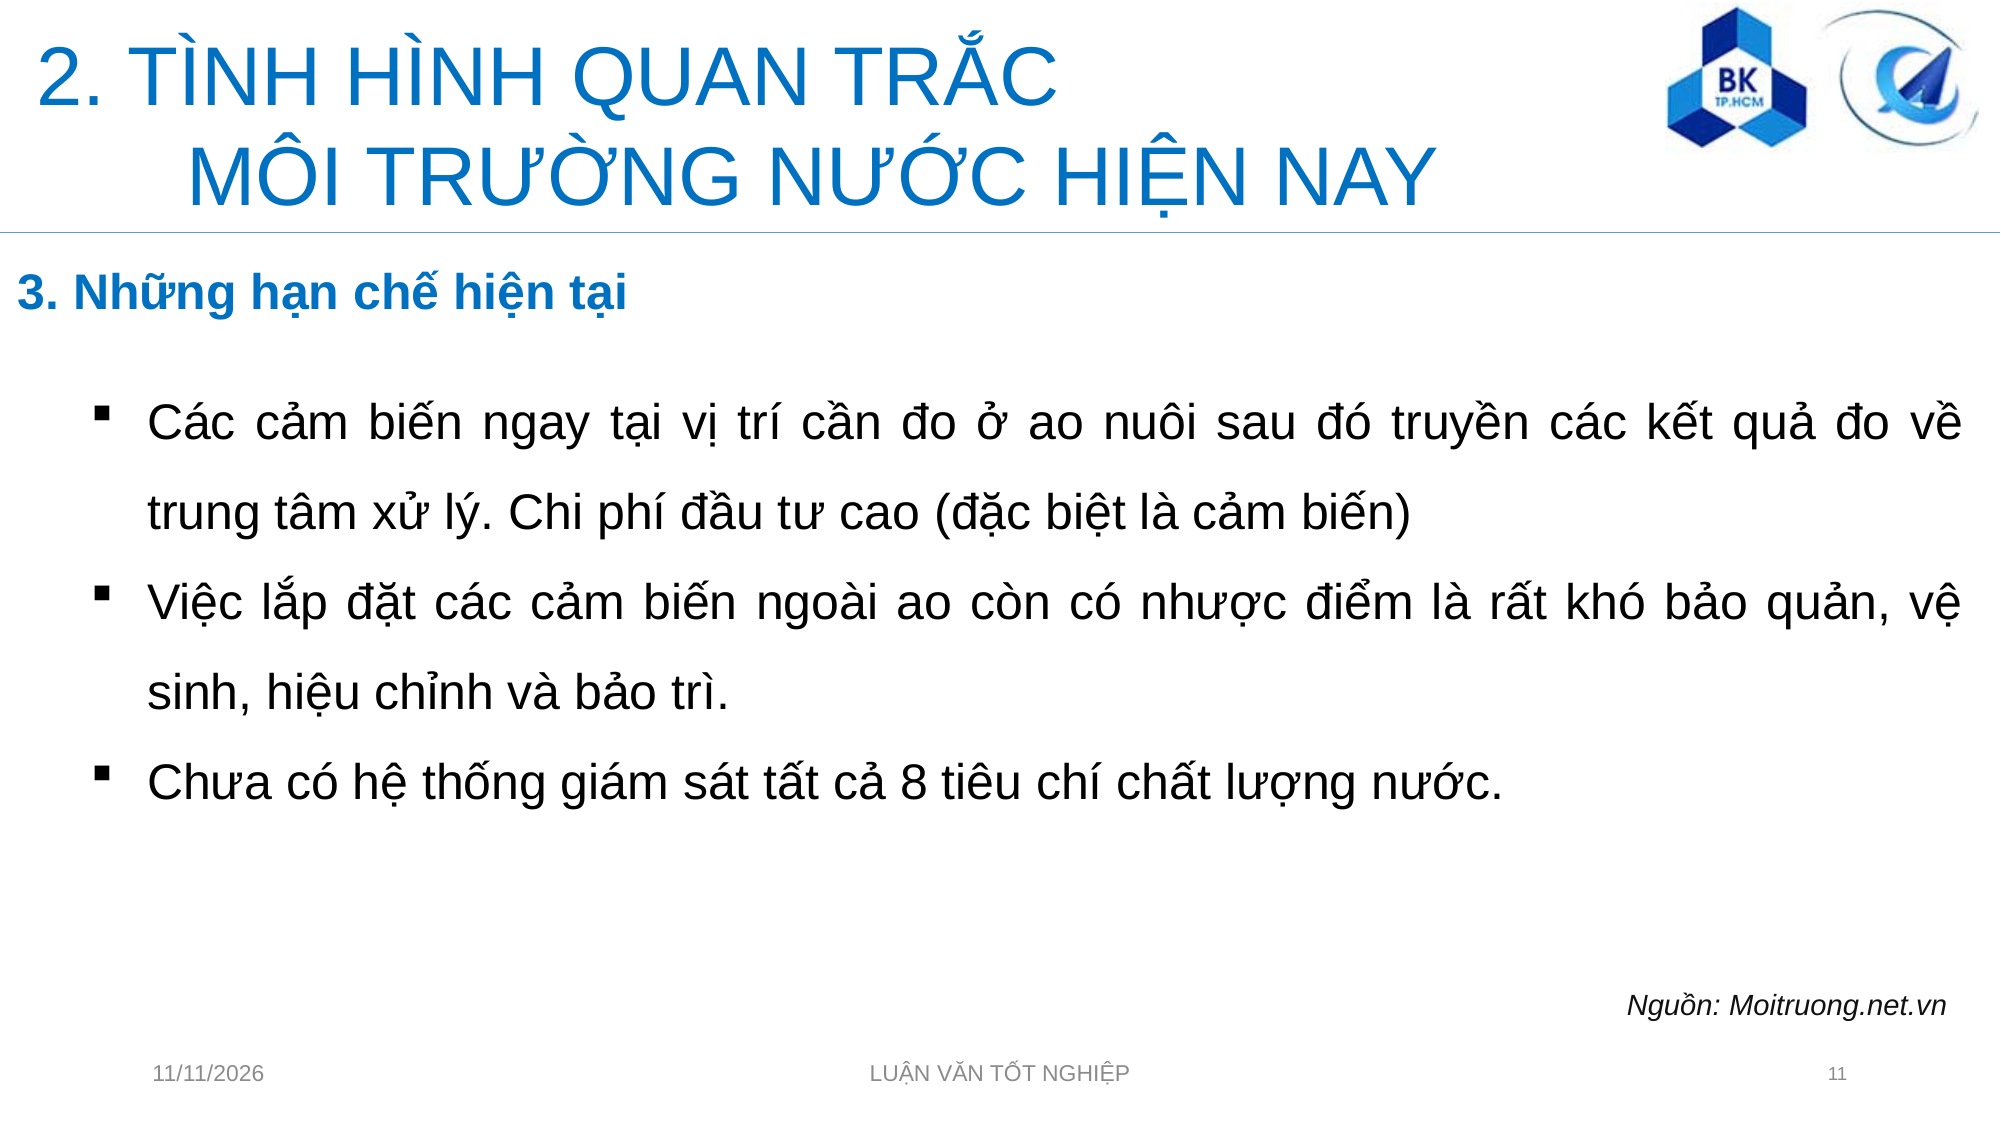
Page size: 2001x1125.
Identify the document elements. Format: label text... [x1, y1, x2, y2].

footer LUẬN VĂN TỐT NGHIỆP [662, 1042, 1338, 1103]
text_box Các cảm biến ngay tại vị trí cần đo ở ao nuôi sau đó truyền các kết quả đo về trung tâm xử lý. Chi phí đầu tư cao (đặc biệt là cảm biến) Việc lắp đặt các cảm biến ngoài ao còn có nhược điểm là rất khó bảo quản, vệ sinh, hiệu chỉnh và bảo trì. Chưa có hệ thống giám sát tất cả 8 tiêu chí chất lượng nước. [75, 351, 1979, 907]
text_box 3. Những hạn chế hiện tại [2, 251, 644, 327]
text_box 2. TÌNH HÌNH QUAN TRẮC MÔI TRƯỜNG NƯỚC HIỆN NAY [21, 15, 1932, 230]
text_box Nguồn: Moitruong.net.vn [1612, 978, 1979, 1029]
slide_number 11 [1412, 1042, 1863, 1103]
picture [1665, 2, 1979, 159]
slide_number 30-Jun-19 [137, 1042, 588, 1103]
